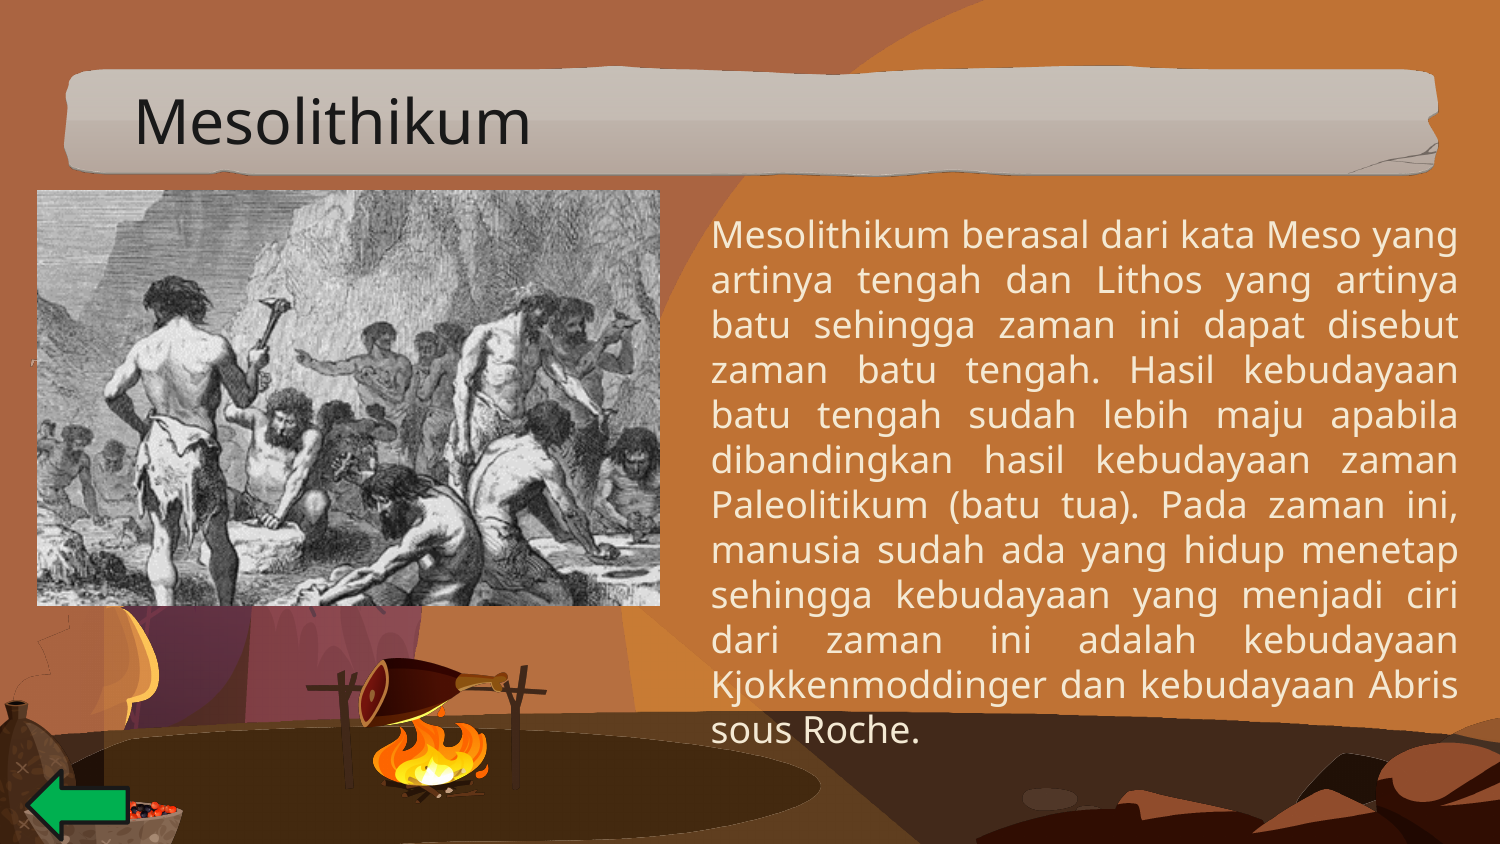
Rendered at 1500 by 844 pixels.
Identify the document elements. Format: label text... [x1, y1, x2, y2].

picture [0, 0, 1500, 844]
subtitle Mesolithikum berasal dari kata Meso yang artinya tengah dan Lithos yang artinya batu sehingga zaman ini dapat disebut zaman batu tengah. Hasil kebudayaan batu tengah sudah lebih maju apabila dibandingkan hasil kebudayaan zaman Paleolitikum (batu tua). Pada zaman ini, manusia sudah ada yang hidup menetap sehingga kebudayaan yang menjadi ciri dari zaman ini adalah kebudayaan Kjokkenmoddinger dan kebudayaan Abris sous Roche. [695, 196, 1475, 638]
